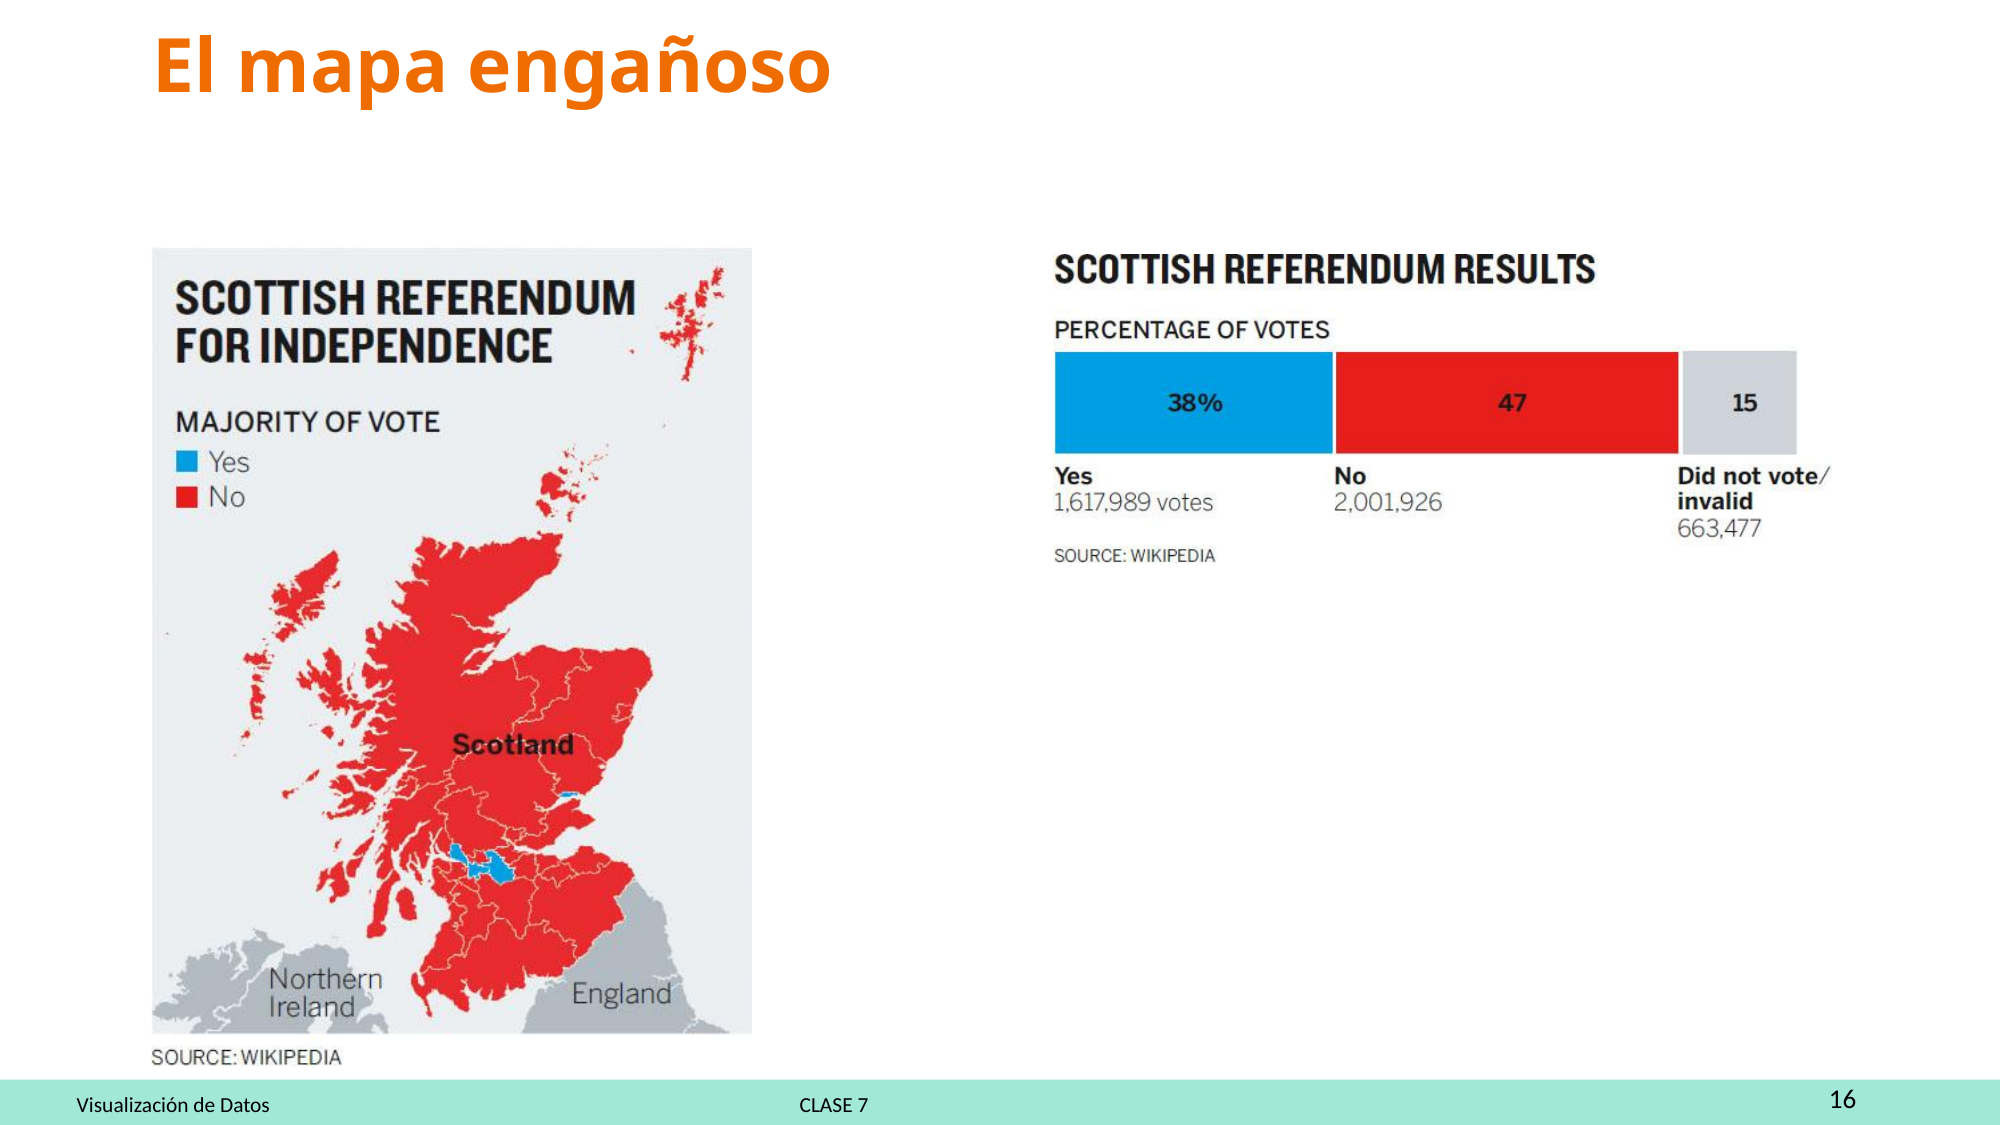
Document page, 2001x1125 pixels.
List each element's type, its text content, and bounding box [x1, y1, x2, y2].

title El mapa engañoso [137, 2, 1863, 220]
picture [1053, 253, 1832, 563]
picture [151, 247, 753, 1066]
